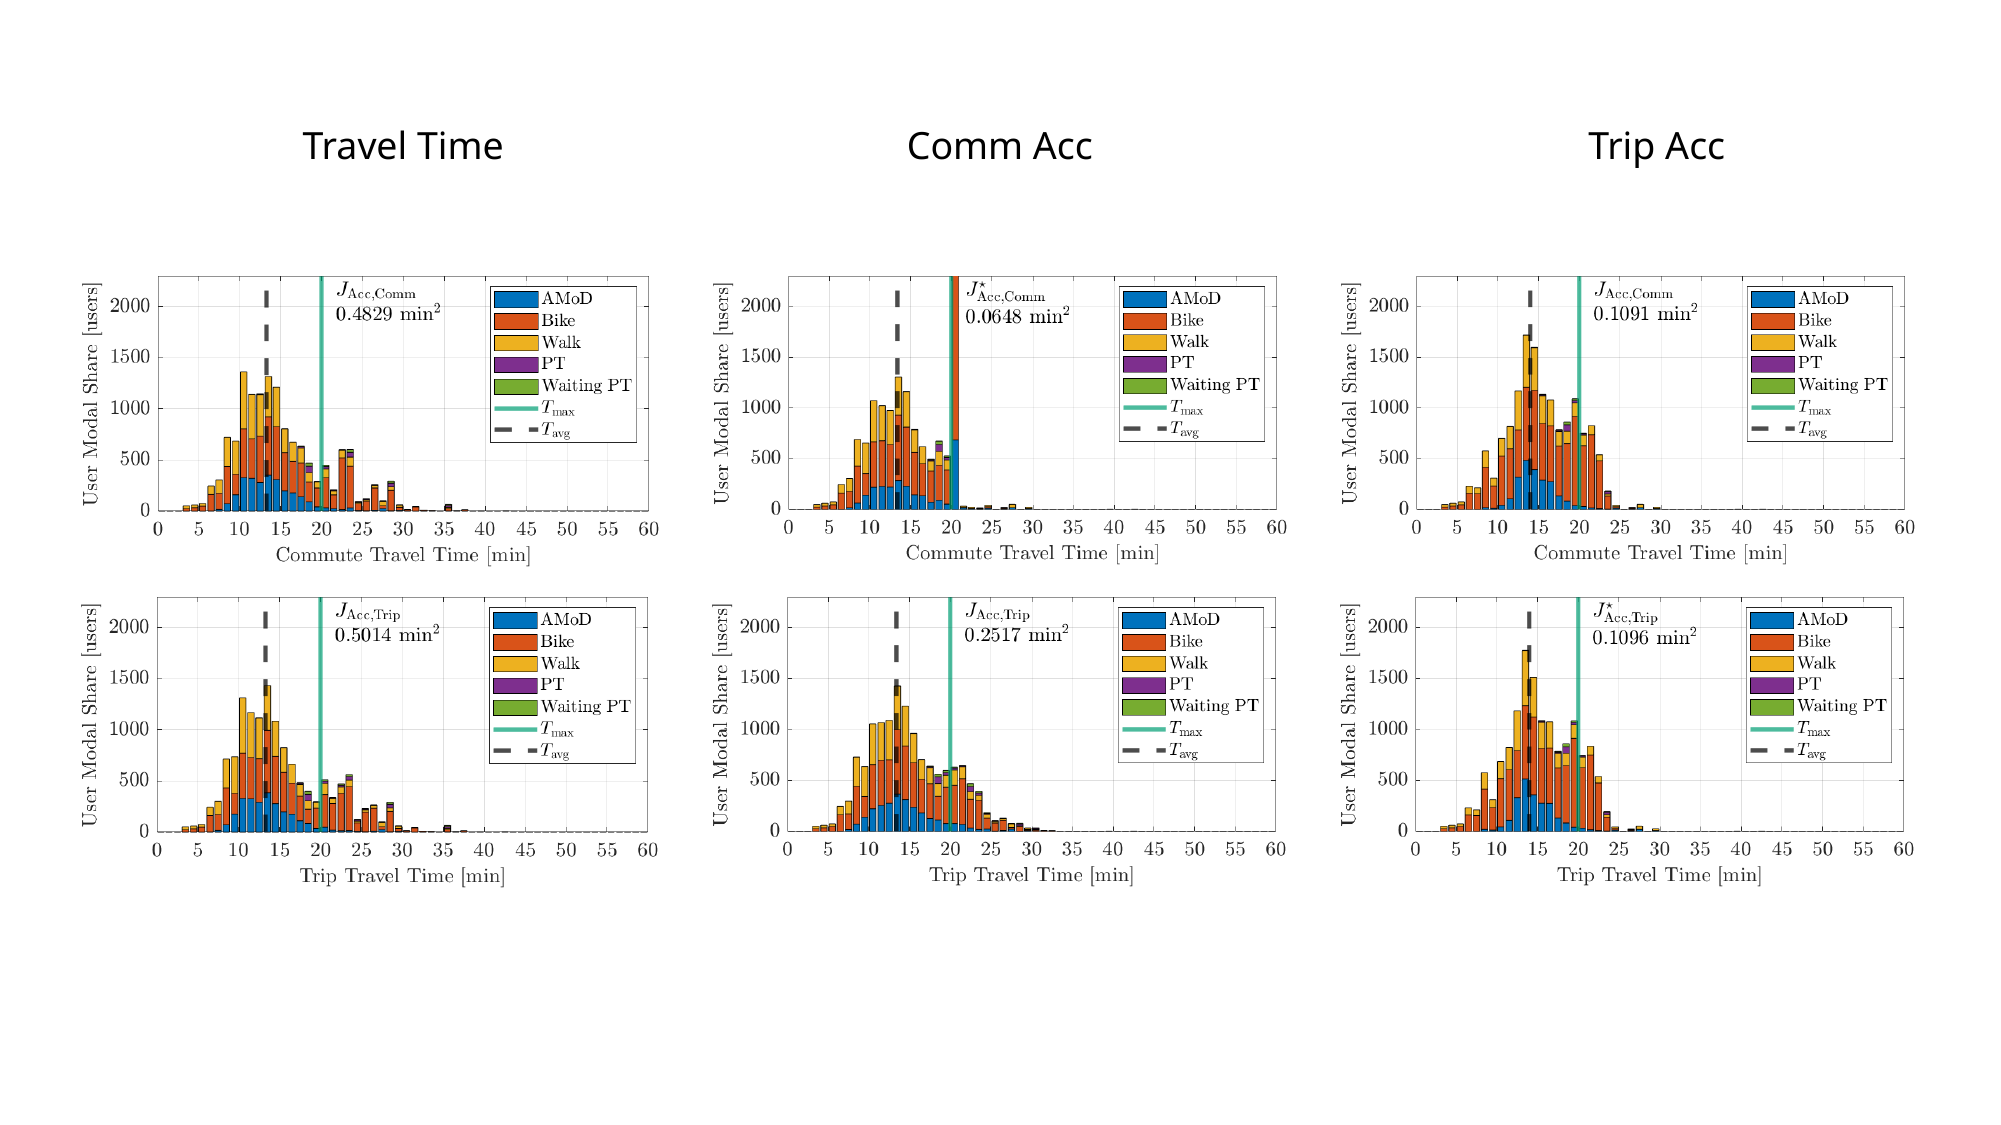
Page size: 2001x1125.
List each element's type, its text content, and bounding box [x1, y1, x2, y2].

picture [710, 595, 1288, 888]
picture [1339, 274, 1916, 567]
text_box Comm Acc [756, 114, 1244, 175]
picture [79, 274, 660, 569]
picture [710, 274, 1288, 567]
text_box Trip Acc [1413, 114, 1901, 175]
picture [1338, 595, 1916, 888]
picture [78, 595, 659, 890]
text_box Travel Time [159, 114, 647, 175]
